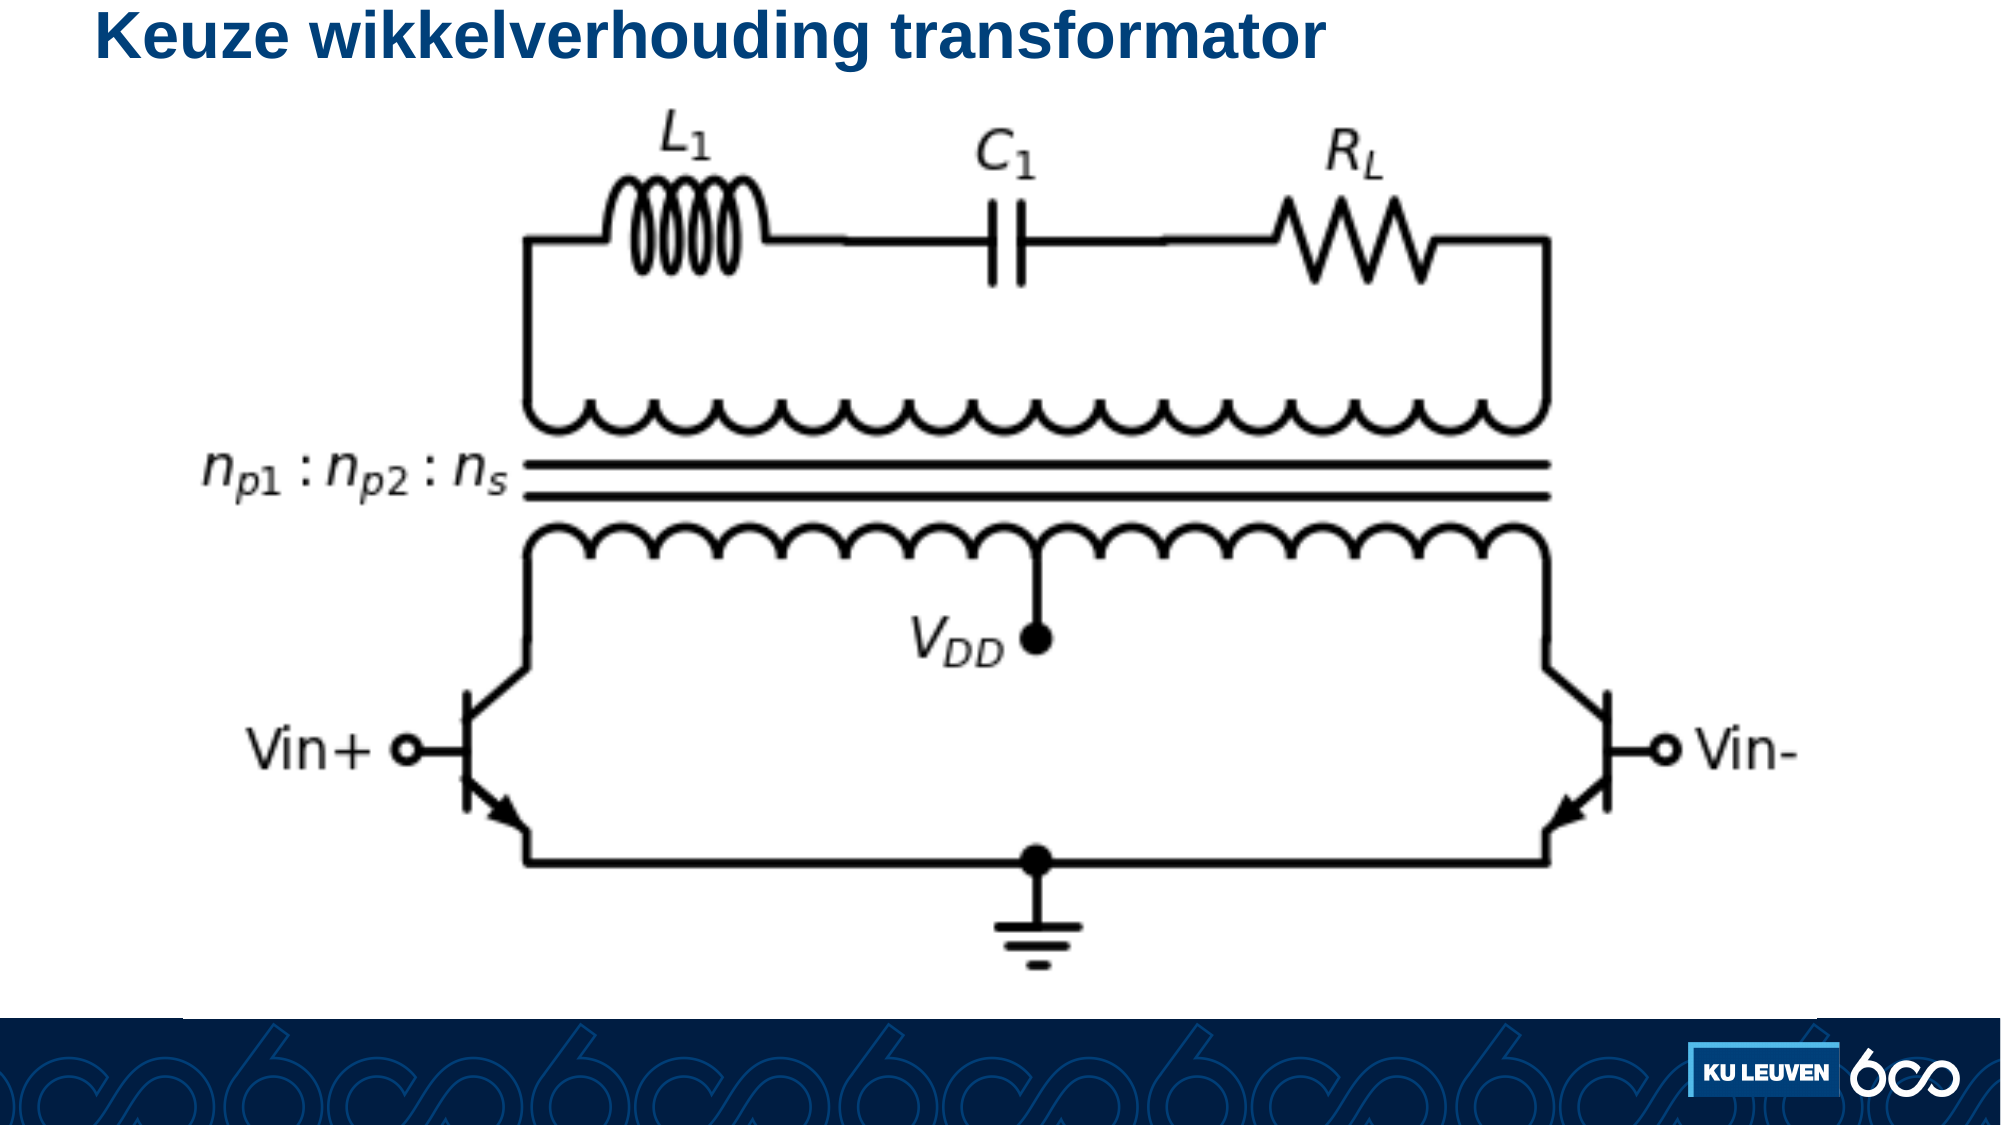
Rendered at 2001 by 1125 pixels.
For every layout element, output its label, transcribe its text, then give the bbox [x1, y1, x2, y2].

picture [0, 88, 2001, 1125]
title Keuze wikkelverhouding transformator [94, 0, 1906, 108]
